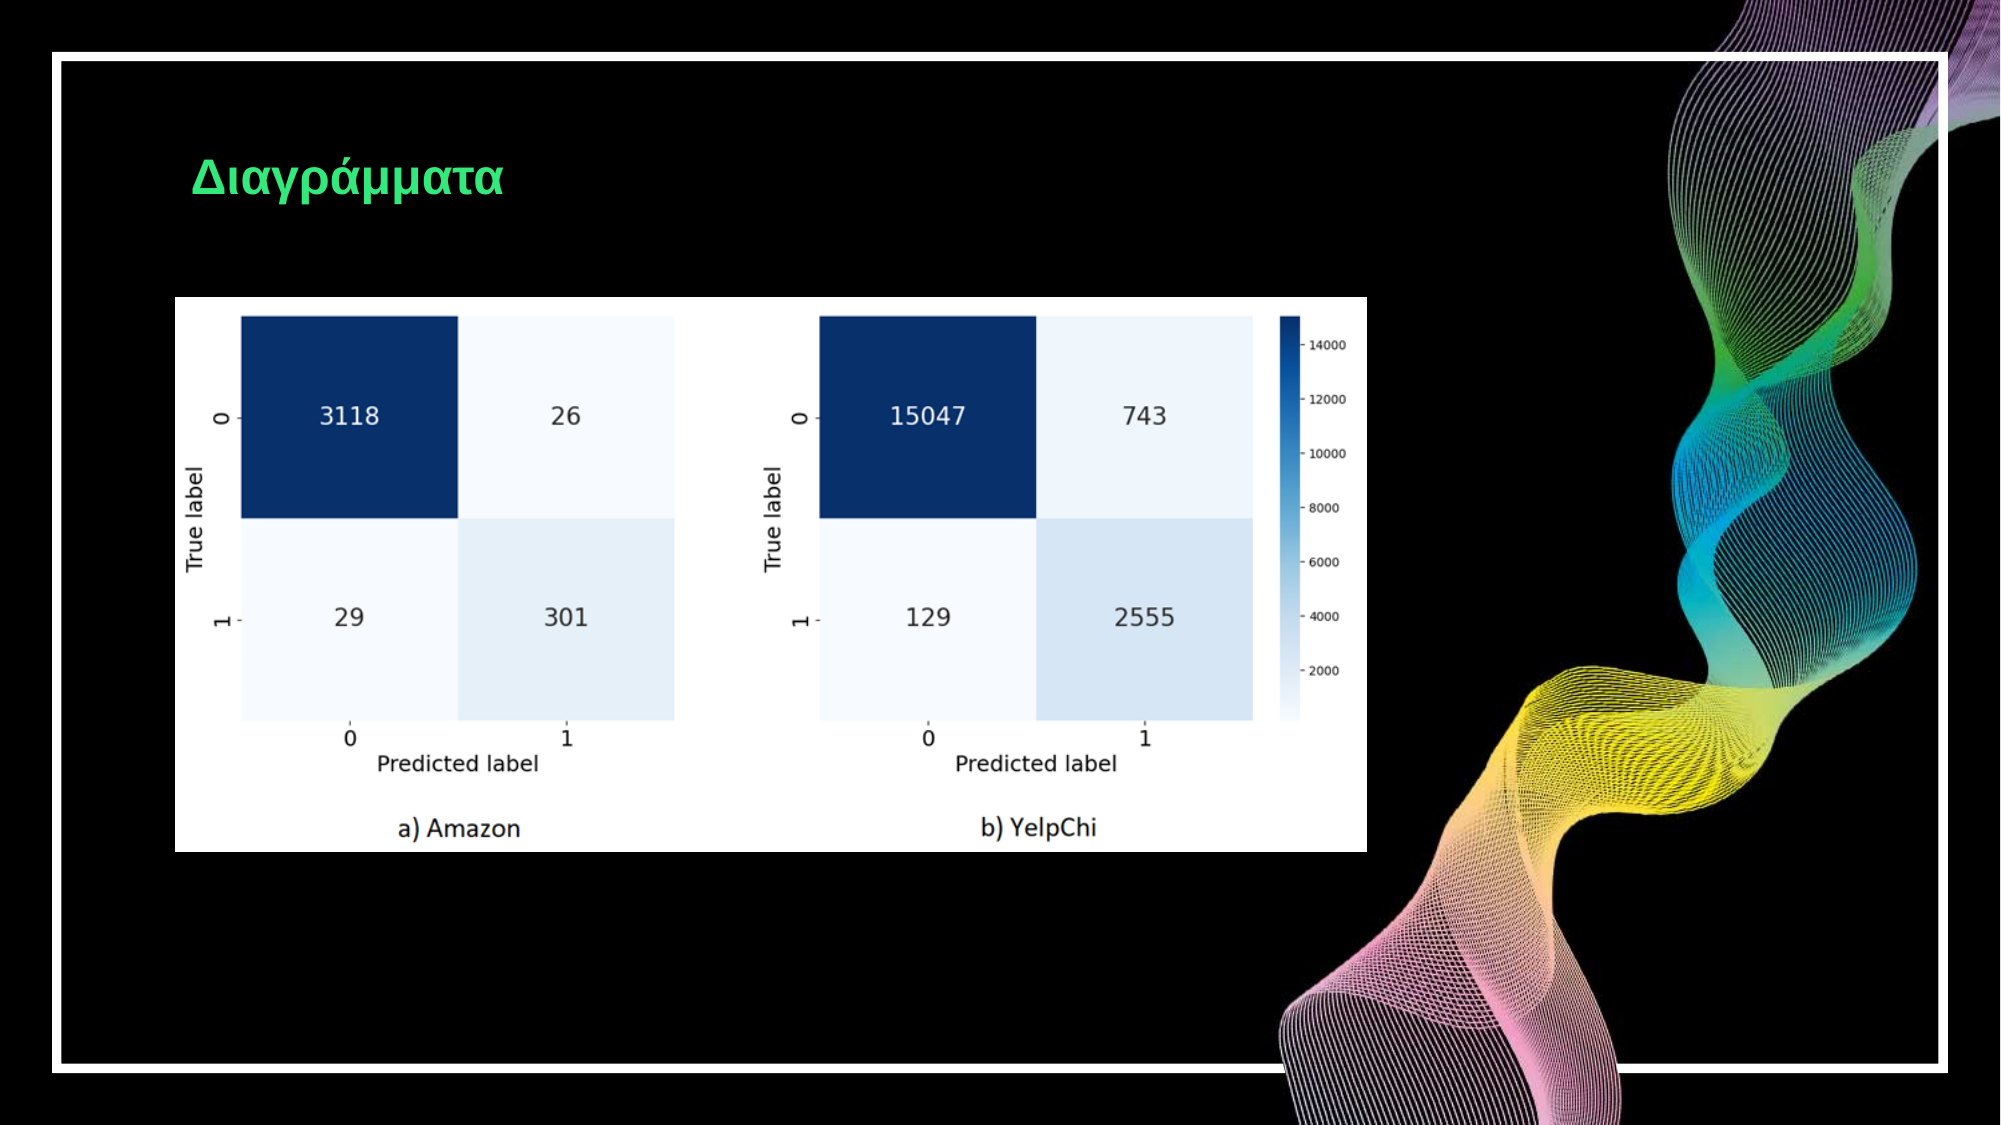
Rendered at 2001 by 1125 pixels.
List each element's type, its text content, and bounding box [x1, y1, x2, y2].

text_box Διαγράμματα [175, 137, 1238, 212]
text_box [51, 50, 1949, 1075]
picture [0, 0, 2001, 1125]
